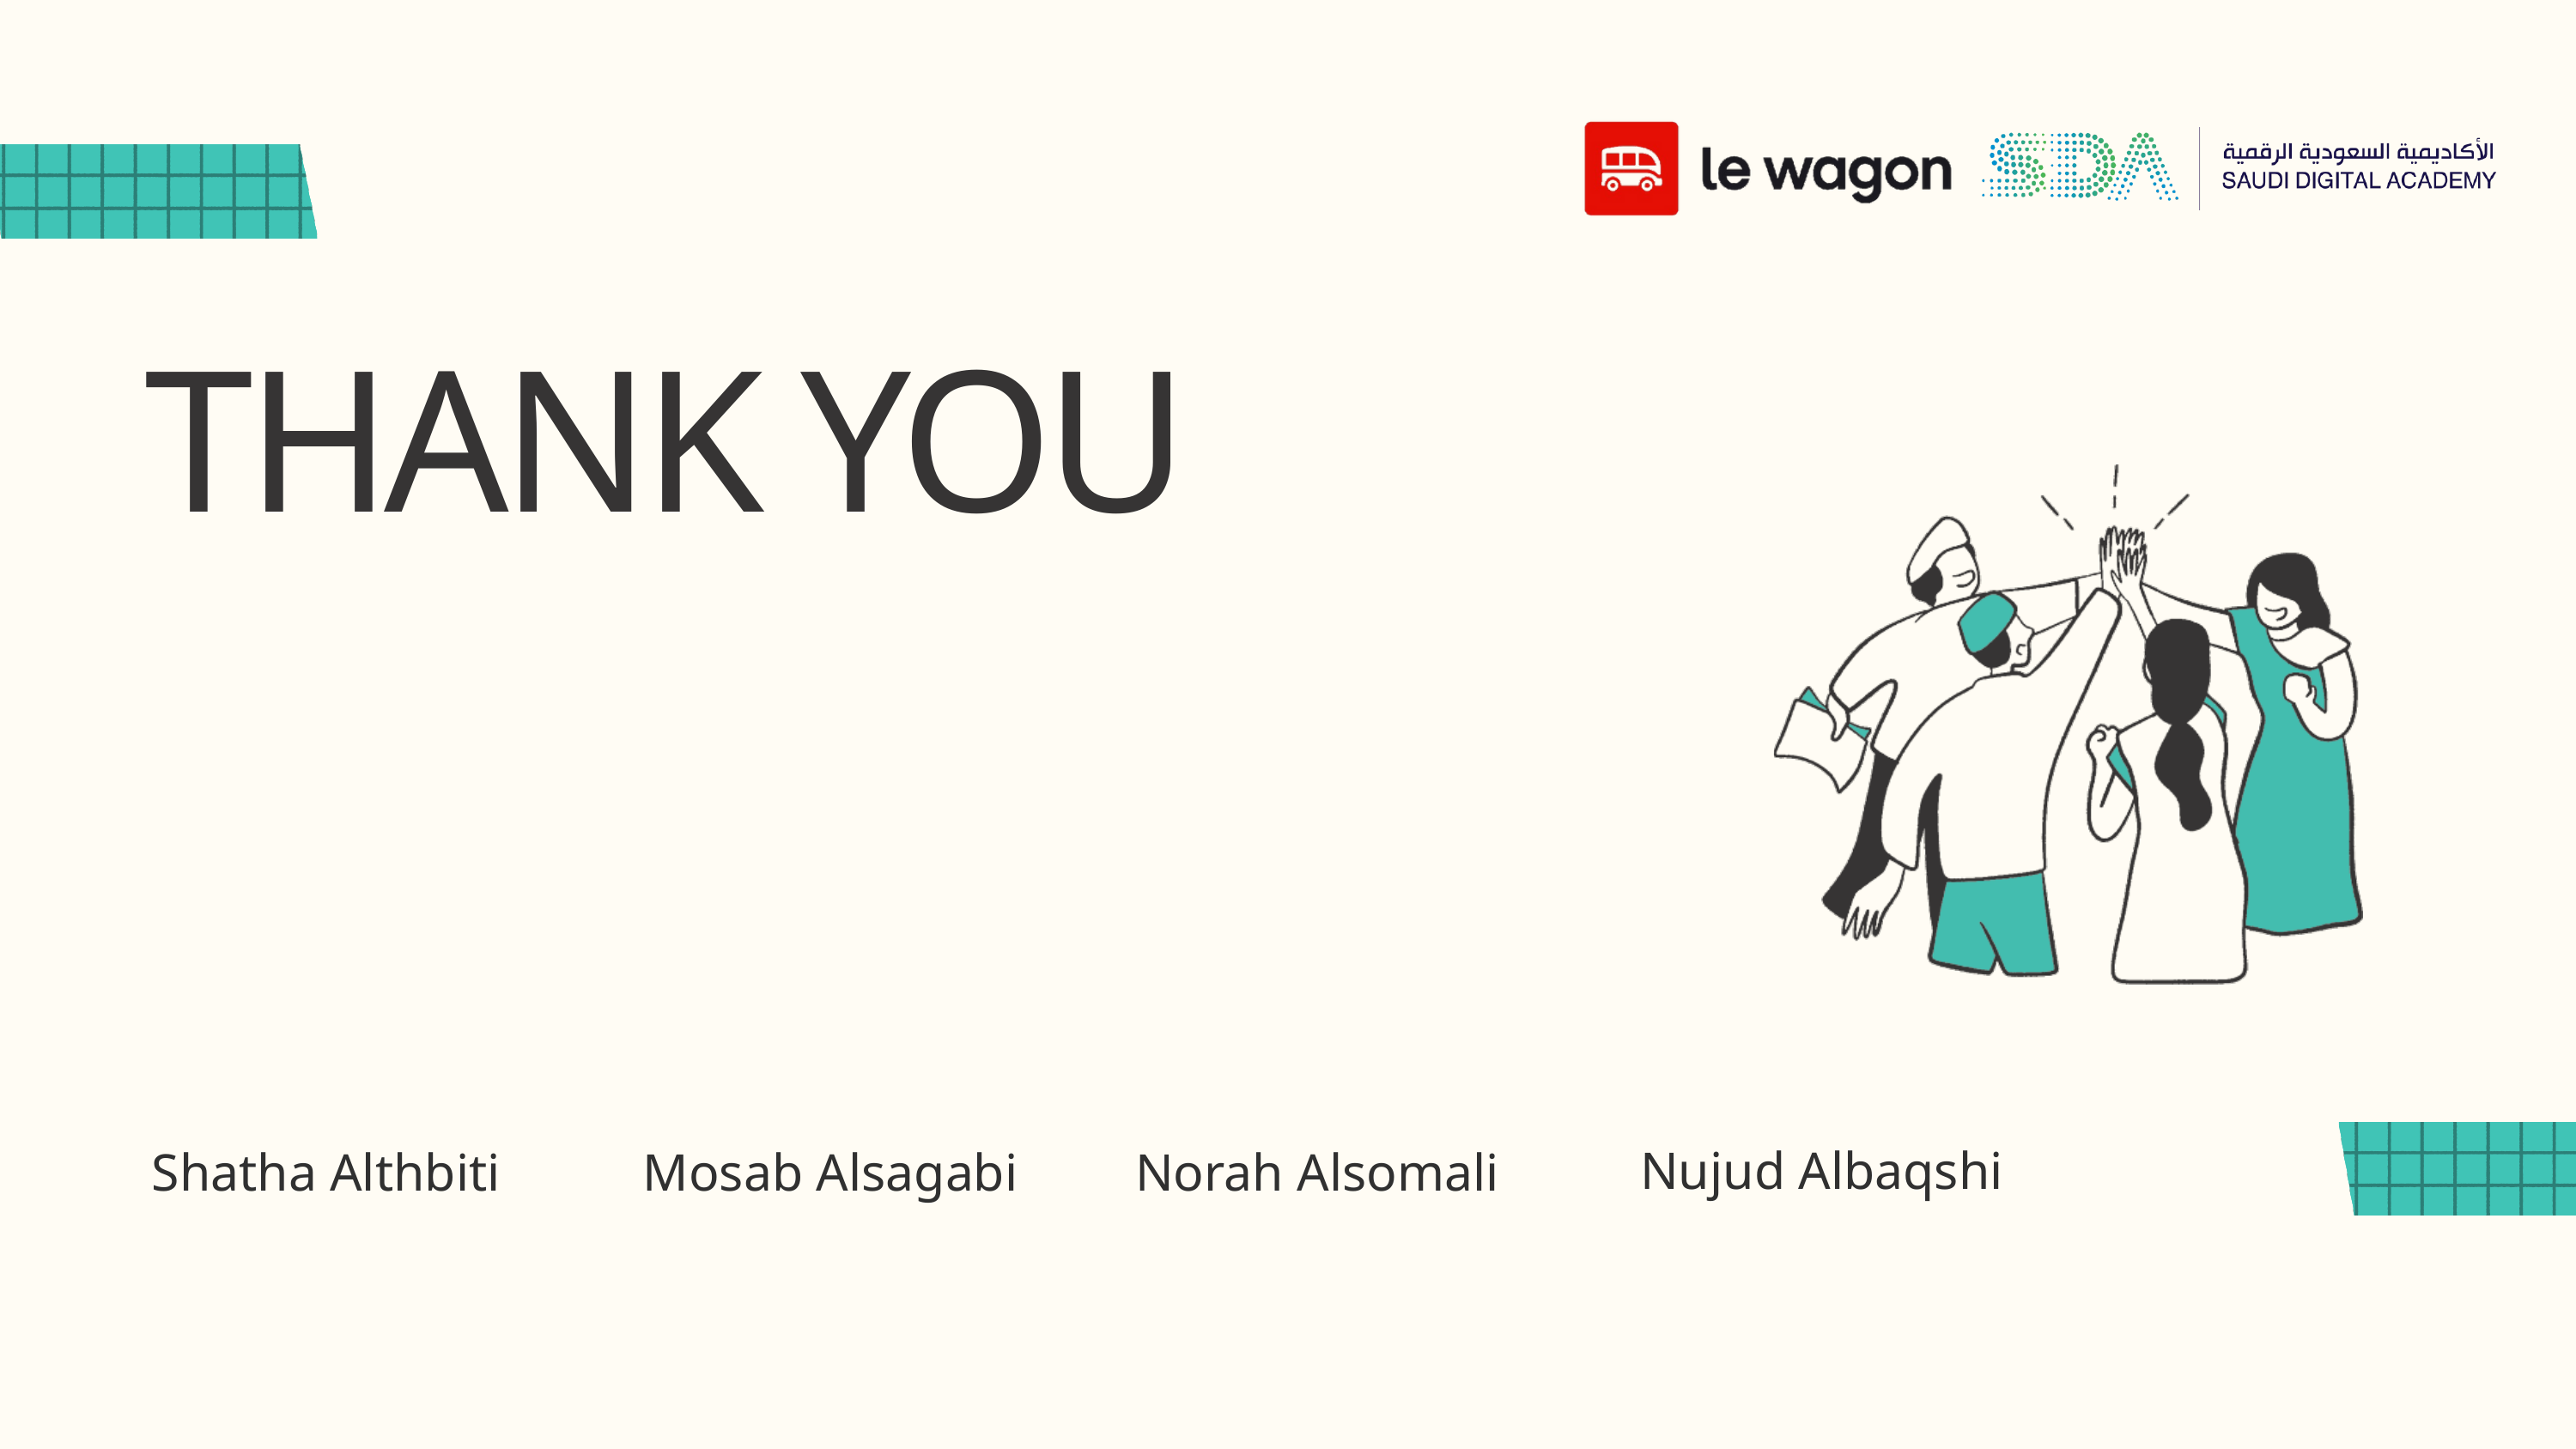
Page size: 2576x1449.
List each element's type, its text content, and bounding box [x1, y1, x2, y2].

text_box Norah Alsomali [1135, 1074, 1577, 1264]
text_box THANK YOU [144, 349, 1941, 552]
text_box [1981, 127, 2497, 210]
text_box Mosab Alsagabi [642, 1074, 1084, 1264]
text_box [1576, 62, 1960, 276]
text_box [1773, 464, 2363, 985]
text_box Shatha Althbiti [151, 1074, 593, 1202]
text_box [0, 144, 318, 239]
text_box [2338, 1122, 2576, 1216]
text_box Nujud Albaqshi [1627, 1136, 2069, 1200]
